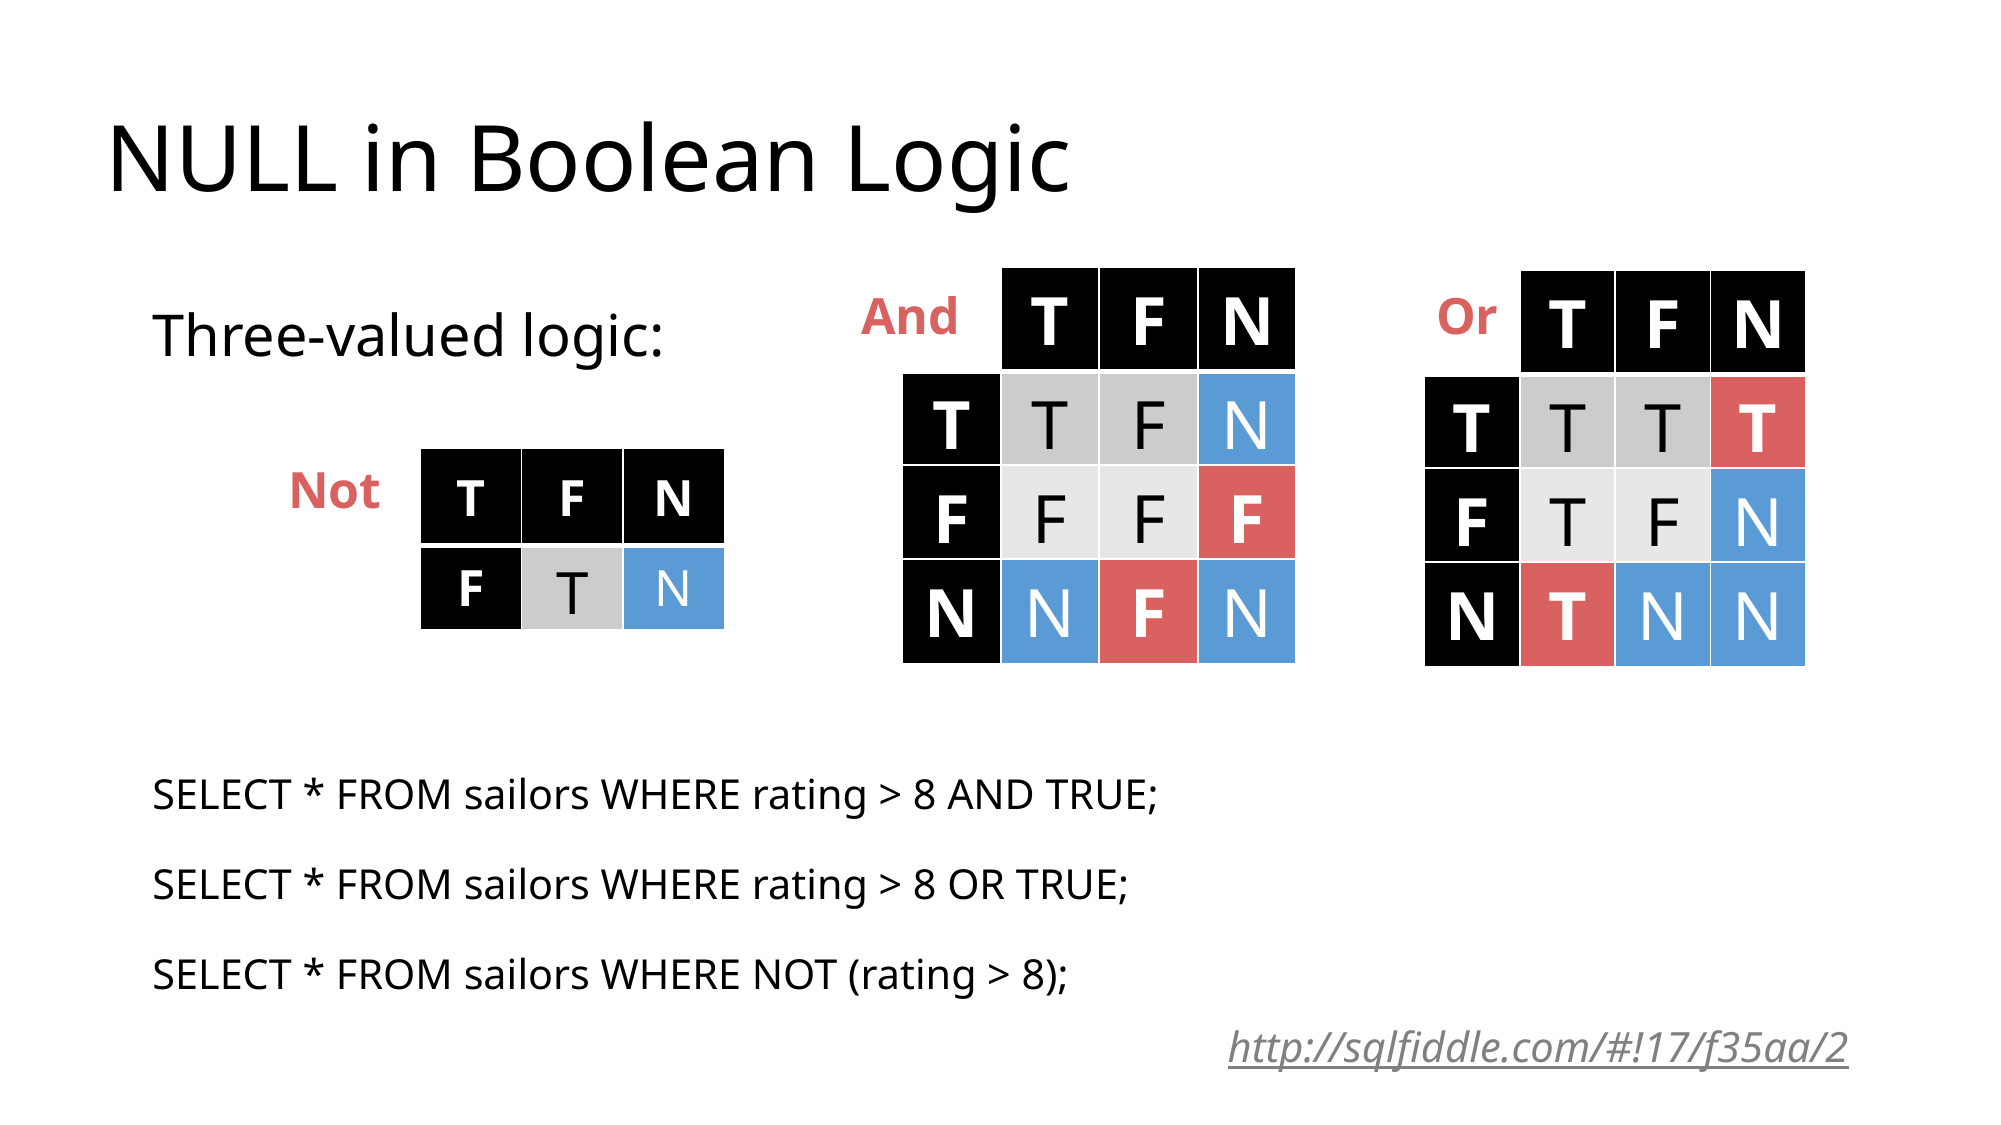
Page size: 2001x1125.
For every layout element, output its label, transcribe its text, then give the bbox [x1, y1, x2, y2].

table_header [903, 268, 1000, 369]
table_cell F [1100, 374, 1197, 464]
table_header N [624, 449, 724, 543]
table_cell F [1100, 560, 1197, 663]
table_cell N [1711, 563, 1805, 666]
table_cell T [1425, 377, 1519, 467]
text_box http://sqlfiddle.com/#!17/f35aa/2 [1212, 1013, 1963, 1085]
table_header F [1616, 271, 1710, 372]
table_cell T [1521, 469, 1614, 561]
text_box And [846, 276, 976, 352]
list Three-valued logic: SELECT * FROM sailors WHERE rating > 8 AND TRUE; SELECT * FROM sailors WHERE rating > 8 OR TRUE; SELECT * FROM sailors WHERE NOT (rating > 8); [137, 299, 1863, 1014]
table_cell T [1521, 563, 1614, 666]
table_header F [522, 449, 622, 543]
table_cell N [1199, 560, 1295, 663]
table_cell F [1002, 466, 1098, 558]
table_cell F [1425, 469, 1519, 561]
table_cell N [1711, 469, 1805, 561]
table_cell N [1425, 563, 1519, 666]
table_cell T [1521, 377, 1614, 467]
table_cell N [1199, 374, 1295, 464]
table_header N [1711, 271, 1805, 372]
table_cell T [903, 374, 1000, 464]
table_header F [1100, 268, 1197, 369]
table_cell T [1711, 377, 1805, 467]
table_header T [1002, 268, 1098, 369]
table_cell N [1616, 563, 1710, 666]
text_box Or [1421, 276, 1514, 352]
table_cell N [624, 548, 724, 629]
table_cell T [1616, 377, 1710, 467]
table_header N [1199, 268, 1295, 369]
table_header T [1521, 271, 1614, 372]
table_header [1425, 271, 1519, 372]
table_header T [421, 449, 521, 543]
table_cell T [522, 548, 622, 629]
text_box Not [273, 451, 397, 527]
table_cell F [903, 466, 1000, 558]
title NULL in Boolean Logic [90, 52, 1863, 271]
table_cell F [421, 548, 521, 629]
table_cell T [1002, 374, 1098, 464]
table_cell N [903, 560, 1000, 663]
table_cell F [1100, 466, 1197, 558]
table_cell F [1199, 466, 1295, 558]
table_cell N [1002, 560, 1098, 663]
table_cell F [1616, 469, 1710, 561]
